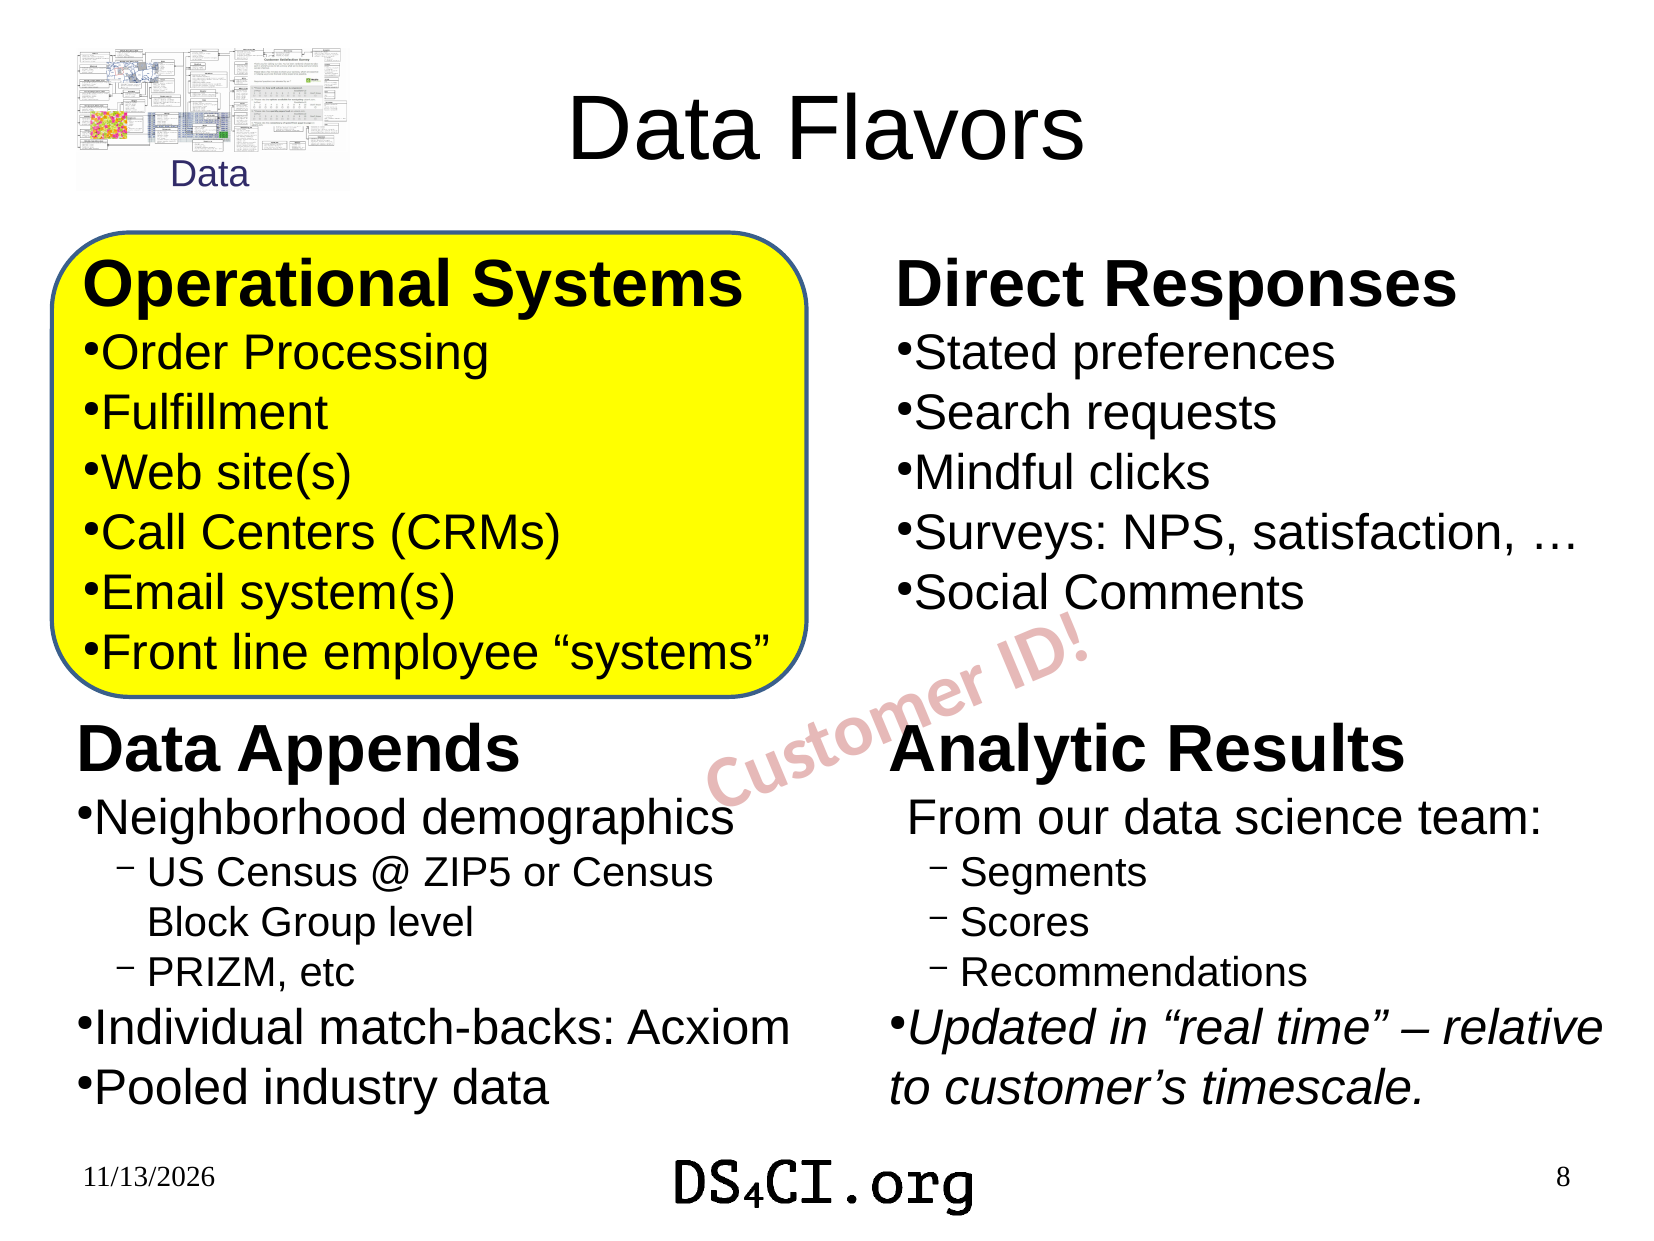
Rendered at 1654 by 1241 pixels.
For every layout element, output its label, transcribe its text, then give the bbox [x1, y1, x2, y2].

list Operational Systems [82, 232, 814, 320]
picture [674, 1156, 976, 1217]
text_box Analytic Results [889, 696, 1620, 784]
text_box [49, 246, 808, 696]
list Order Processing Fulfillment Web site(s) Call Centers (CRMs) Email system(s) Front line employee “systems” [82, 320, 814, 633]
title Data Flavors [350, 49, 1572, 197]
text_box Customer ID! [785, 633, 1208, 801]
list Stated preferences Search requests Mindful clicks Surveys: NPS, satisfaction, … Social Comments [895, 320, 1627, 633]
list Direct Responses [895, 232, 1627, 320]
slide_number 8 [1185, 1157, 1571, 1216]
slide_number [82, 1157, 468, 1216]
text_box From our data science team: Segments Scores Recommendations Updated in “real time” – relative to customer’s timescale. [889, 784, 1620, 1133]
text_box Data Appends [76, 696, 807, 784]
picture [75, 47, 351, 191]
text_box Neighborhood demographics US Census @ ZIP5 or Census Block Group level PRIZM, etc Individual match-backs: Acxiom Pooled industry data [76, 784, 807, 1133]
